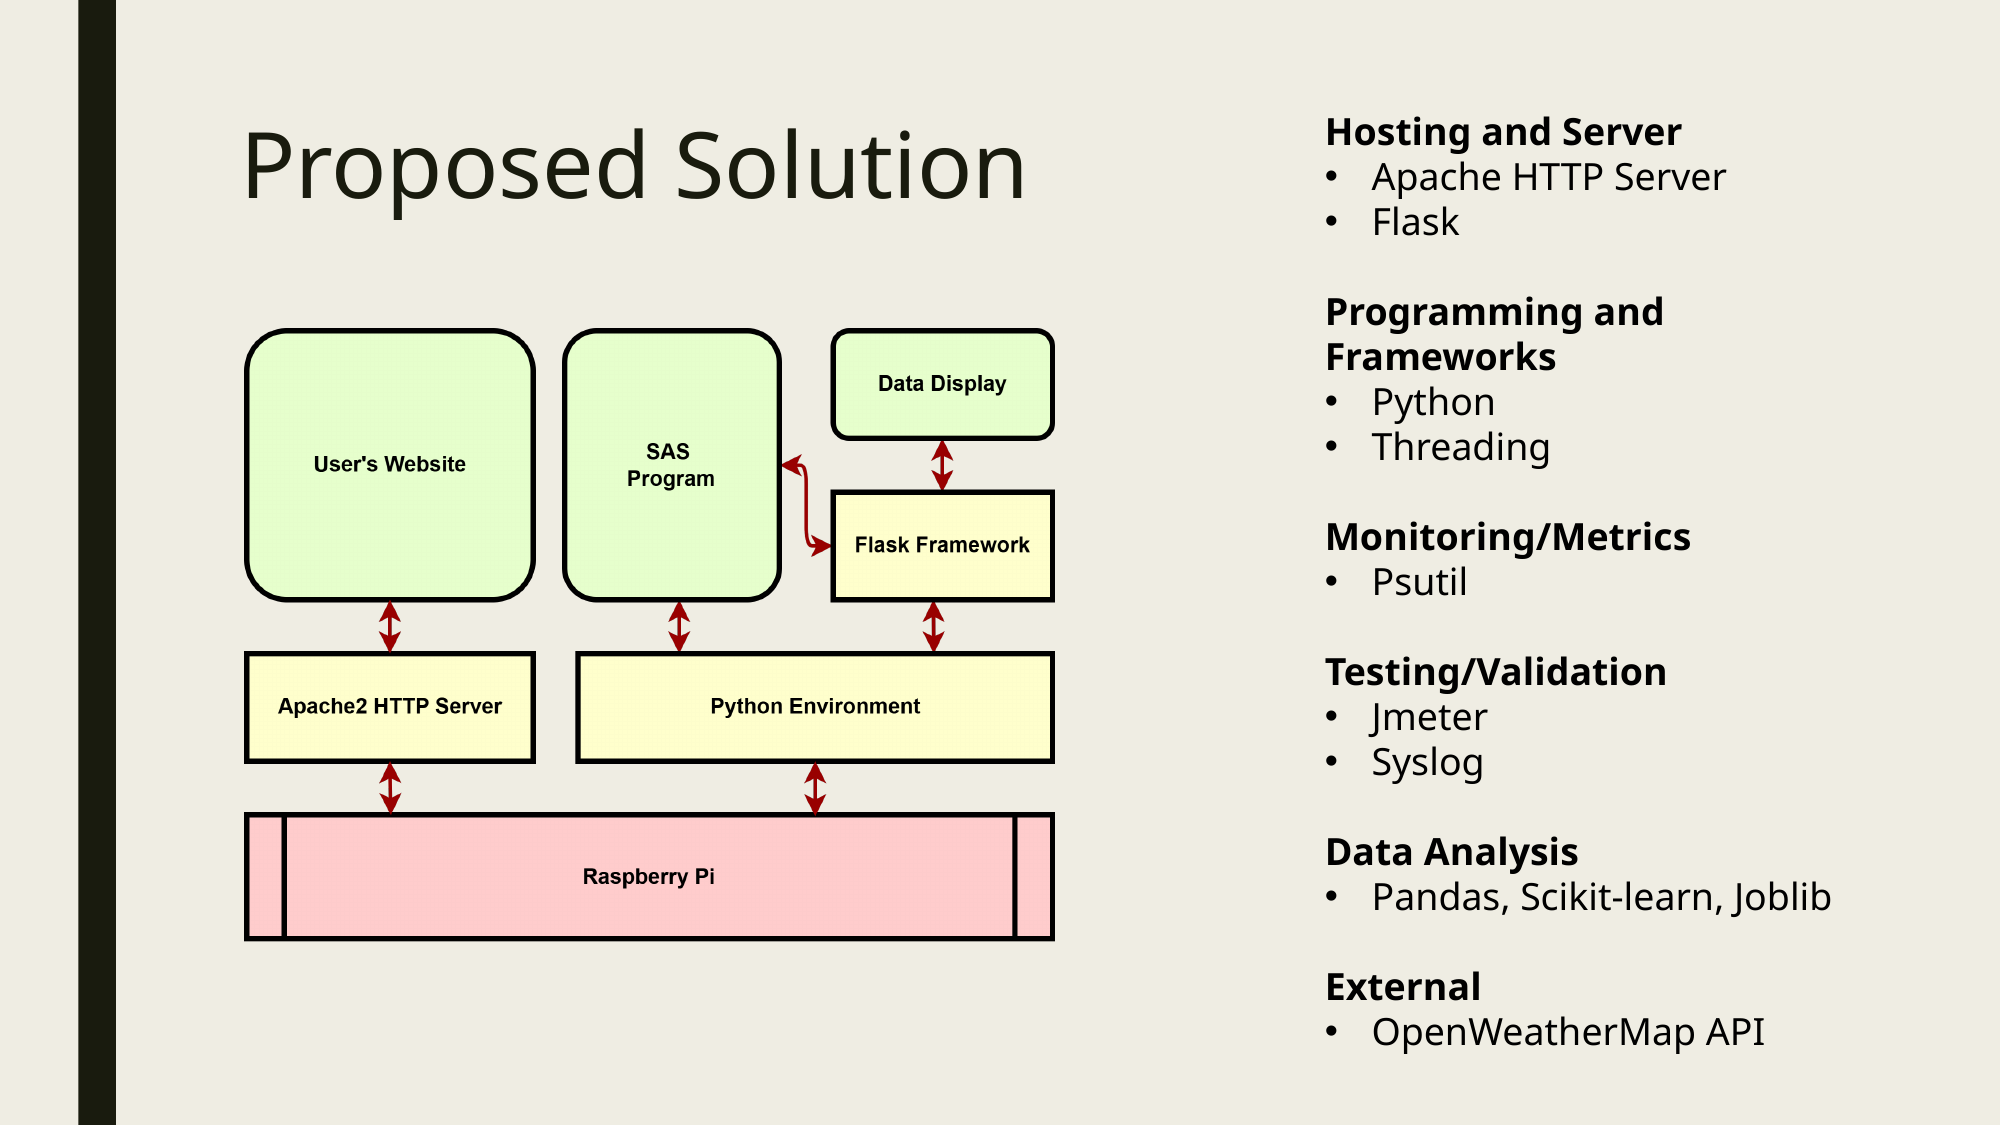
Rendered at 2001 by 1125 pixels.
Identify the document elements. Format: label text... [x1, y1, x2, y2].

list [224, 310, 1072, 959]
title Proposed Solution [225, 112, 1310, 230]
text_box Hosting and Server Apache HTTP Server Flask Programming and Frameworks Python Threading Monitoring/Metrics Psutil Testing/Validation Jmeter Syslog Data Analysis Pandas, Scikit-learn, Joblib External OpenWeatherMap API [1310, 100, 1863, 1061]
